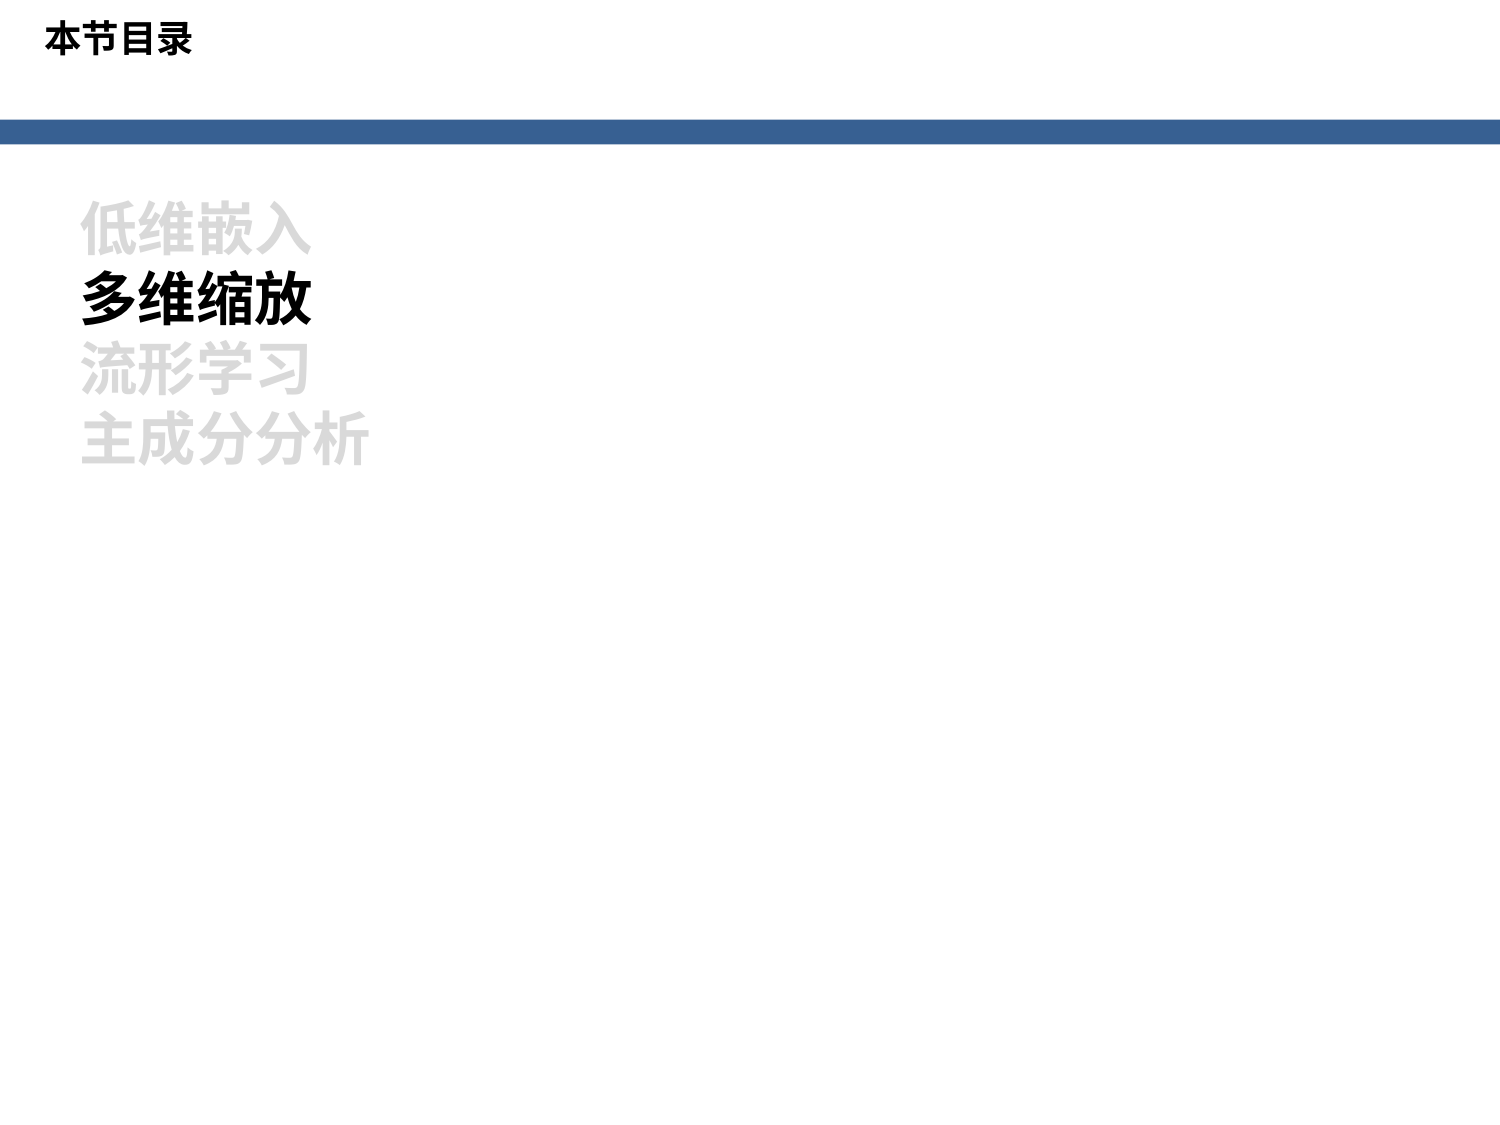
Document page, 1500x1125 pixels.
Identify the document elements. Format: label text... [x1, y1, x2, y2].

subtitle 低维嵌入 多维缩放 流形学习 主成分分析 [64, 184, 1436, 1047]
title 本节目录 [29, 7, 1305, 91]
